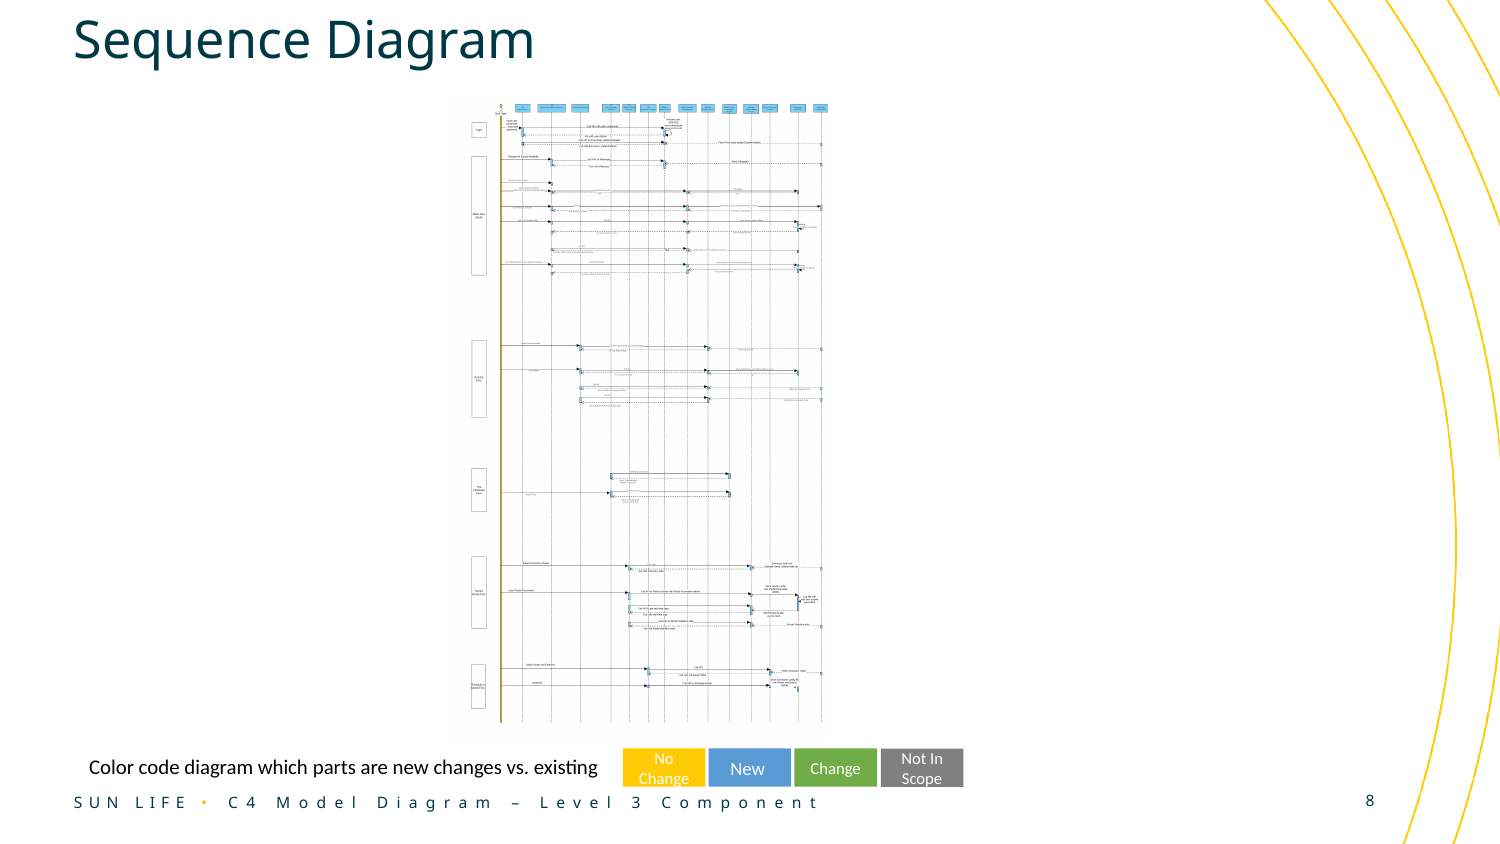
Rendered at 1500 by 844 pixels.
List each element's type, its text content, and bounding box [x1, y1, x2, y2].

text_box Color code diagram which parts are new changes vs. existing [74, 746, 619, 786]
picture [1263, 0, 1500, 844]
list C4 Model Diagram – Level 3 Component [228, 785, 1289, 819]
slide_number 8 [1318, 784, 1390, 819]
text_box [622, 748, 964, 788]
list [450, 94, 828, 739]
title Sequence Diagram [73, 0, 1204, 95]
